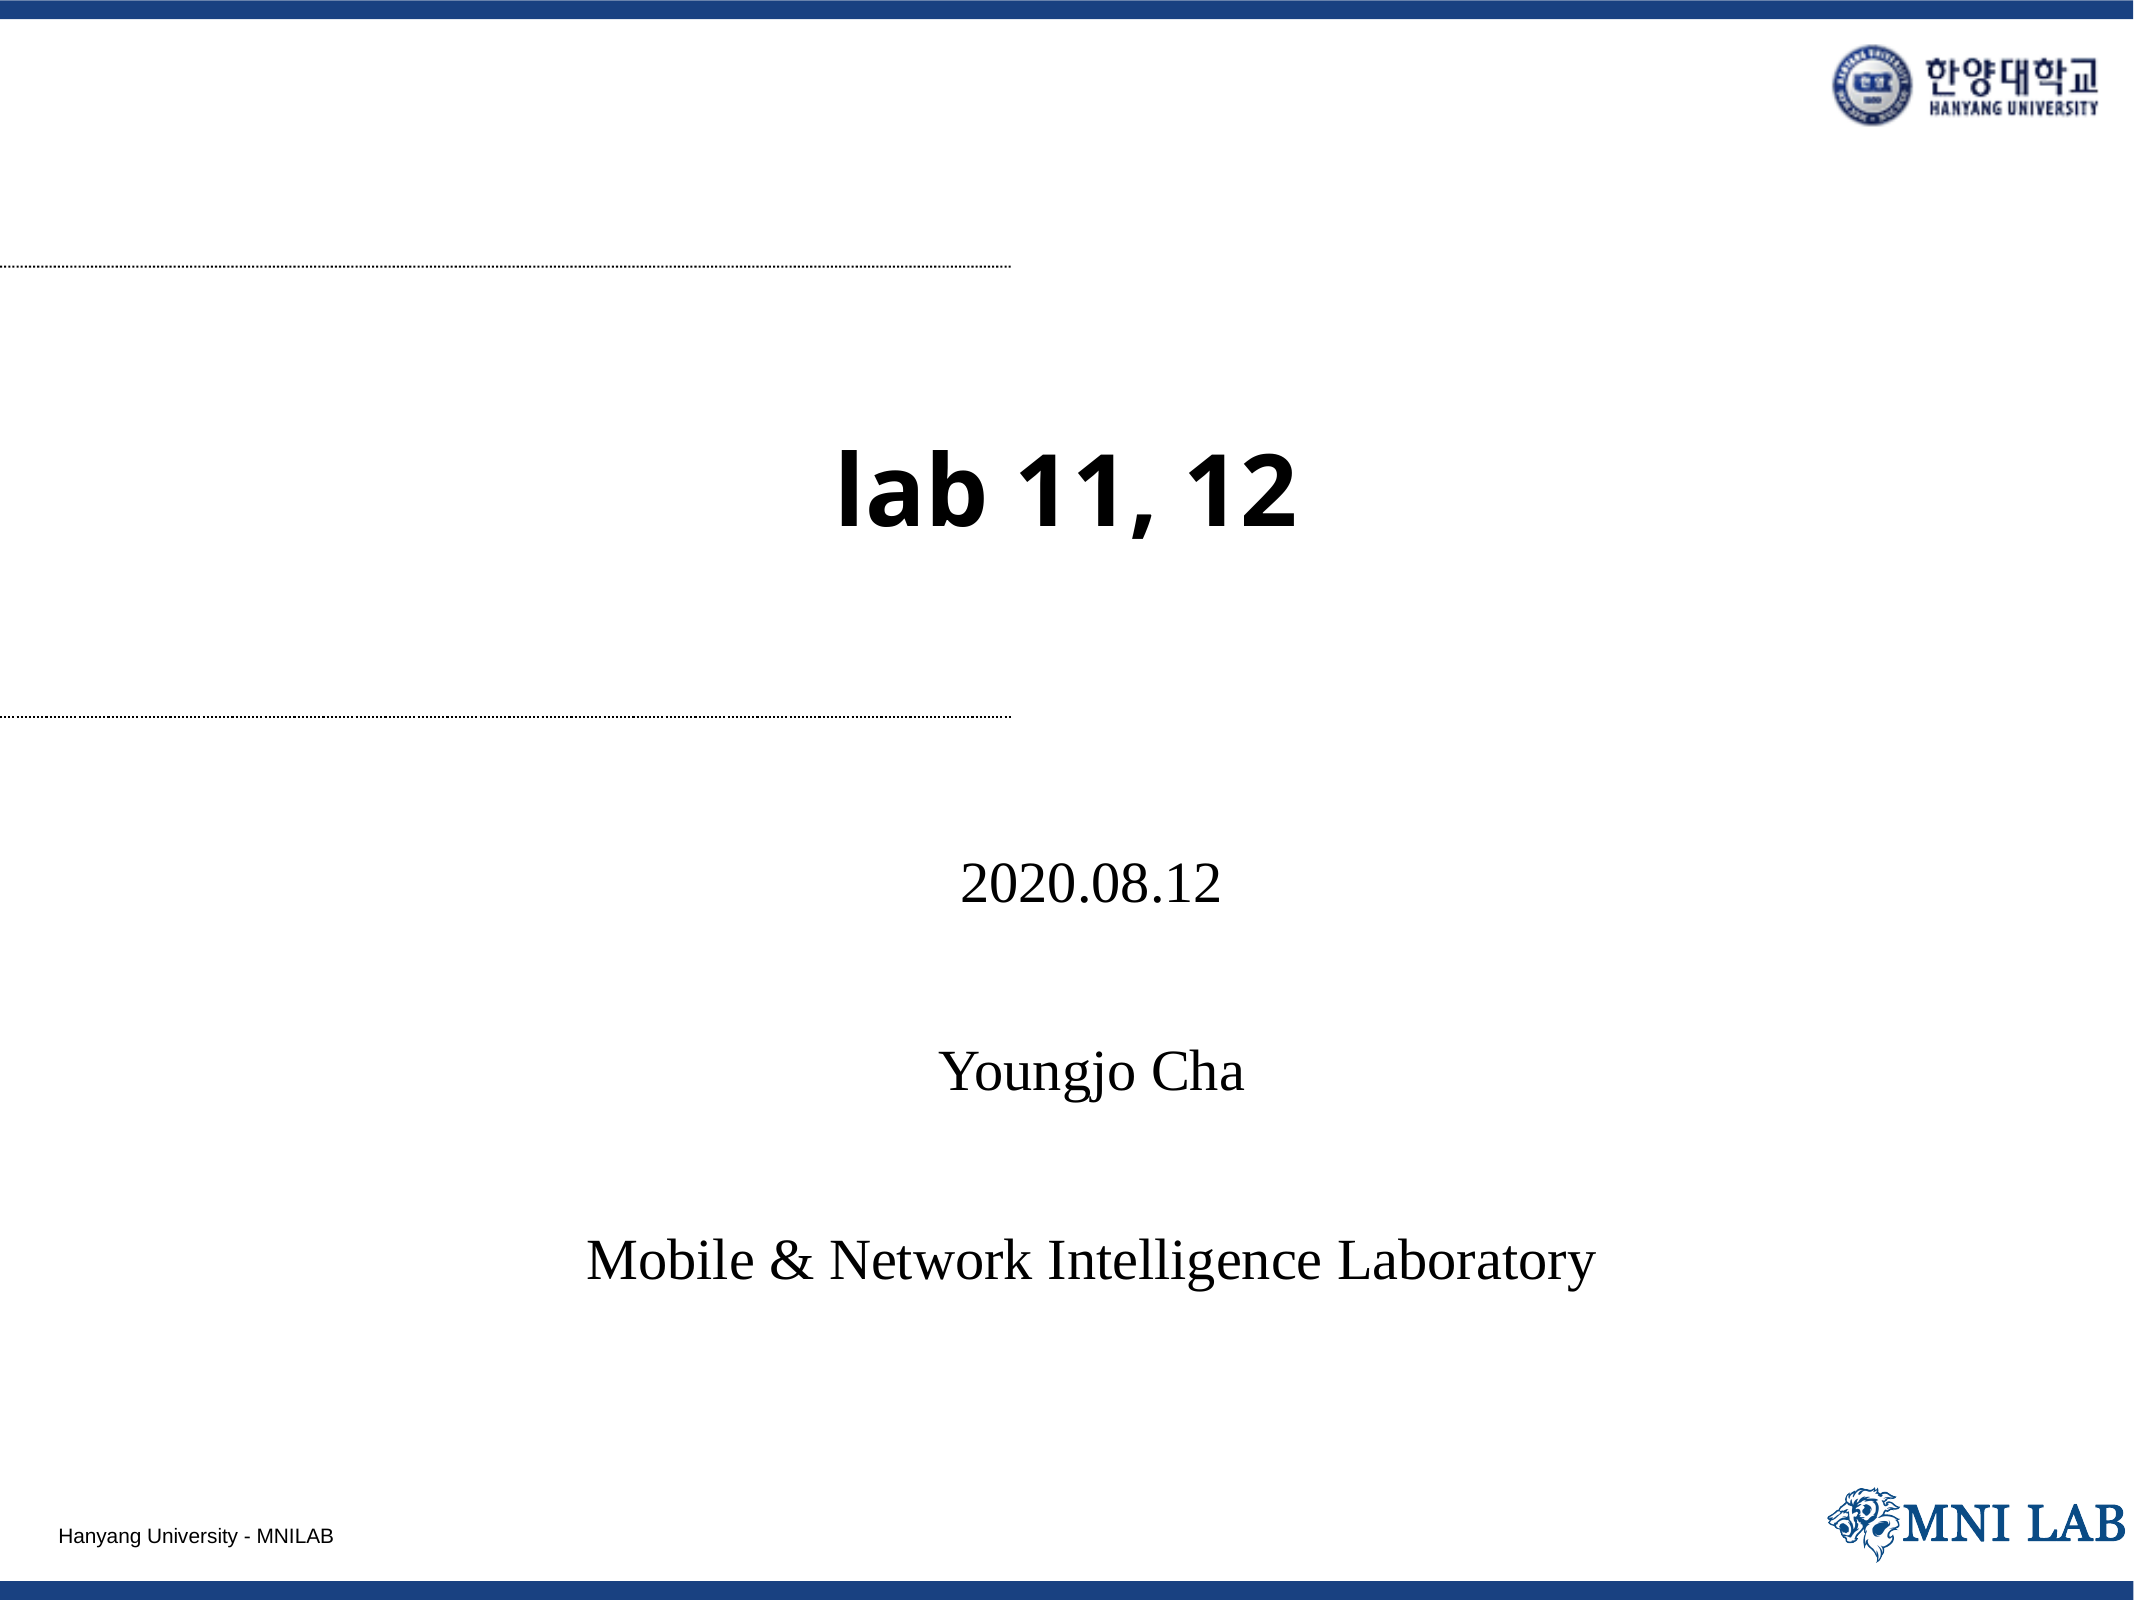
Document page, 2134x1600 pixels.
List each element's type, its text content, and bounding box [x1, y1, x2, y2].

text_box 2020.08.12 Youngjo Cha Mobile & Network Intelligence Laboratory [344, 741, 1839, 1380]
picture [1827, 1487, 2128, 1563]
title lab 11, 12 [159, 314, 1974, 659]
picture [1804, 43, 2134, 129]
